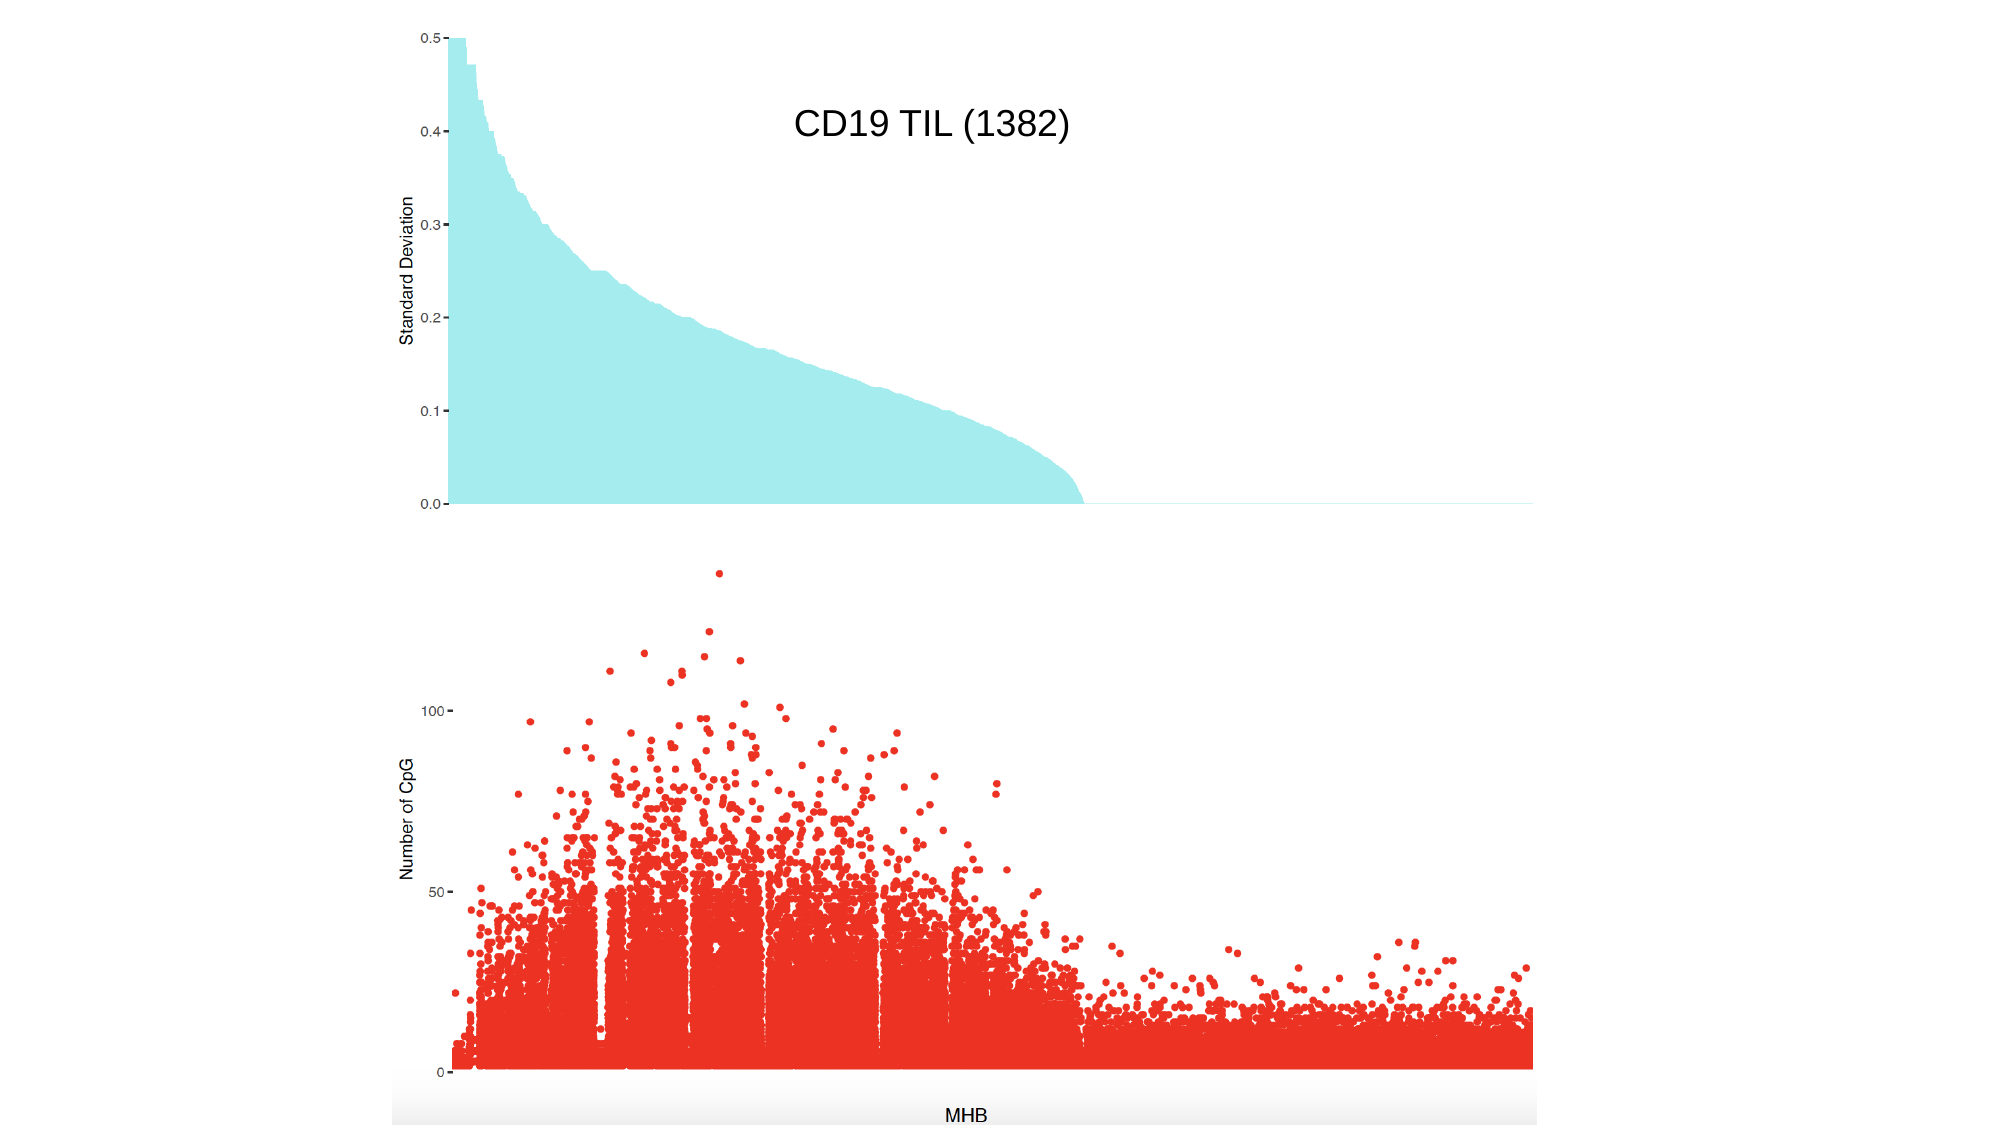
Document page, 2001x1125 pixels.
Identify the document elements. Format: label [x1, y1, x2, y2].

list [391, 13, 1537, 1125]
